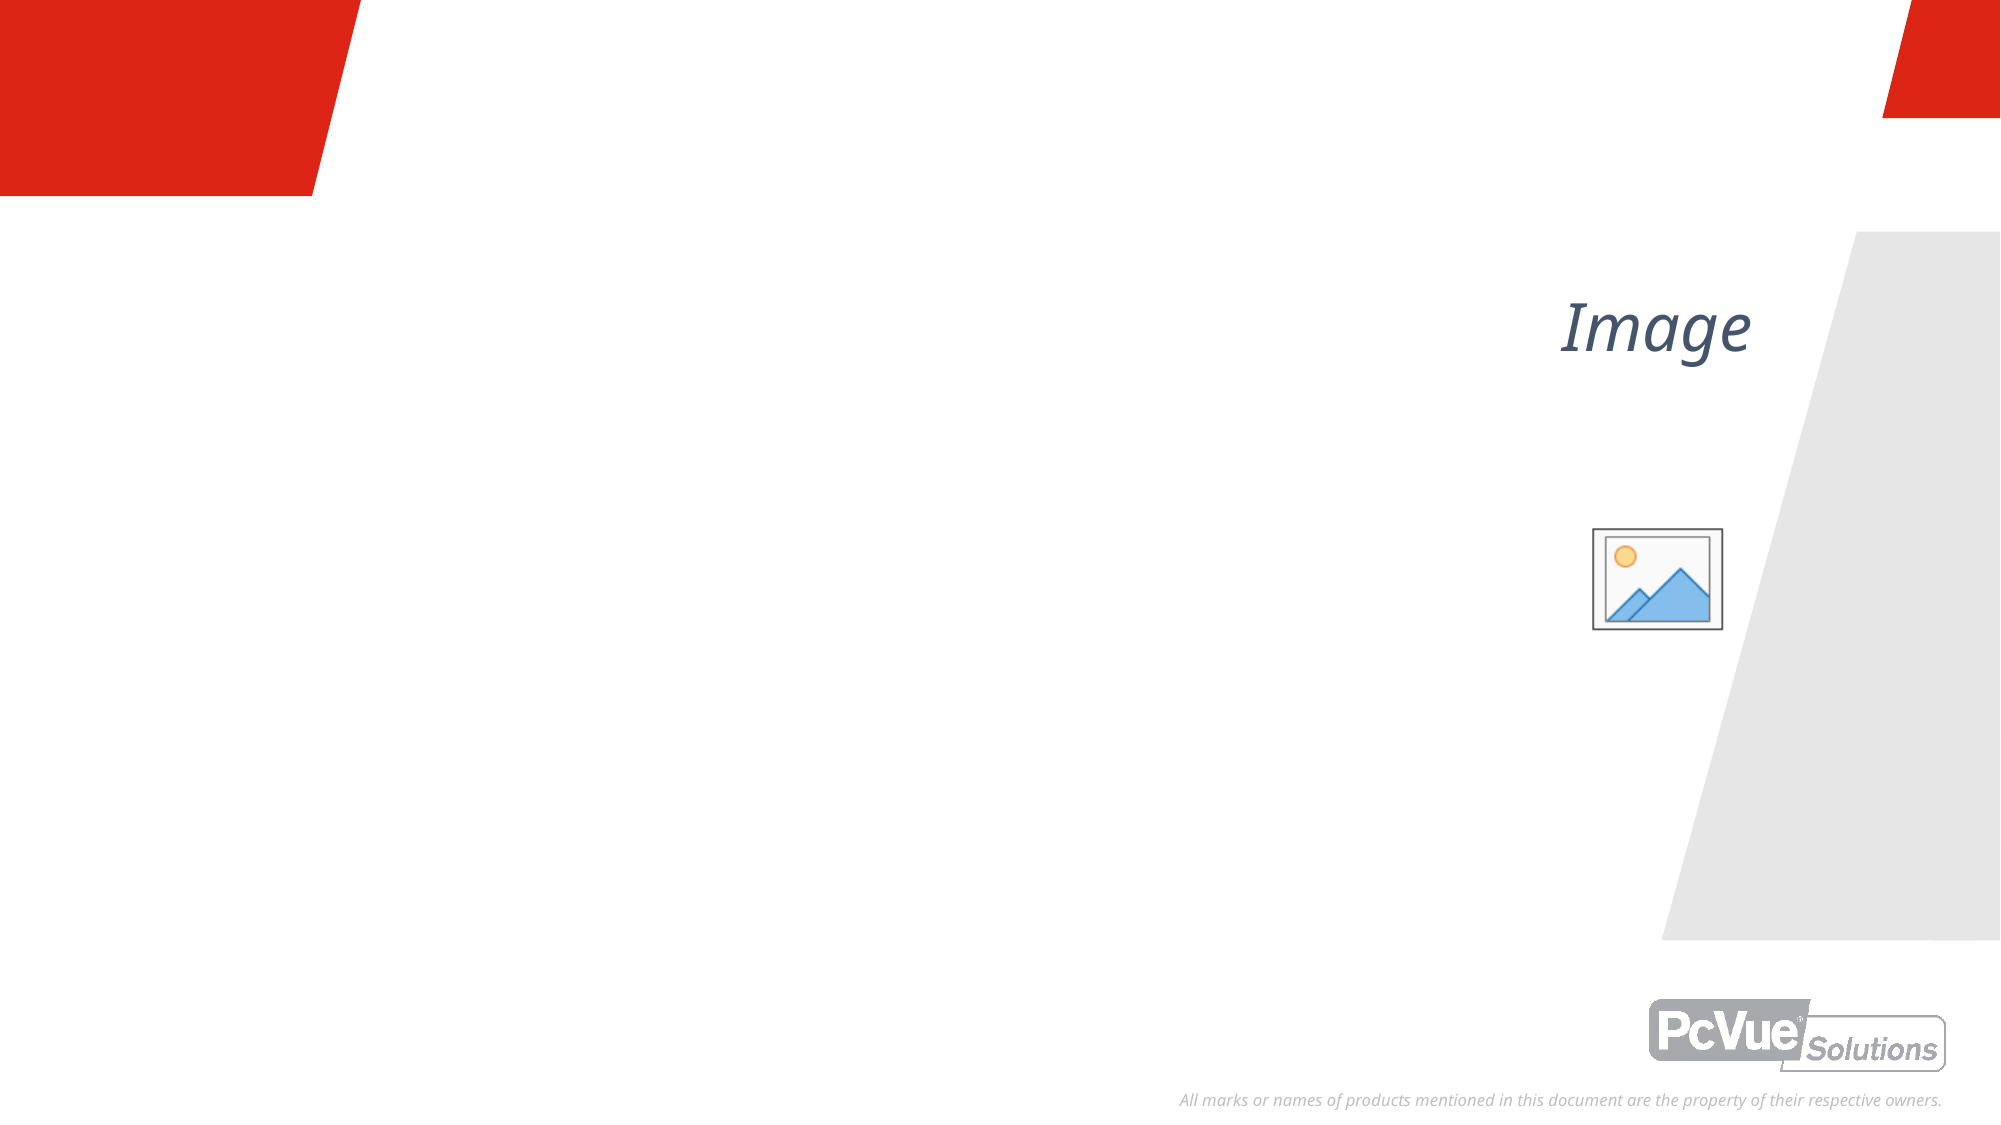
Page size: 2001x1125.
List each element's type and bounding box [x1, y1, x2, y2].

picture [1649, 999, 1946, 1072]
picture [1370, 277, 1945, 882]
